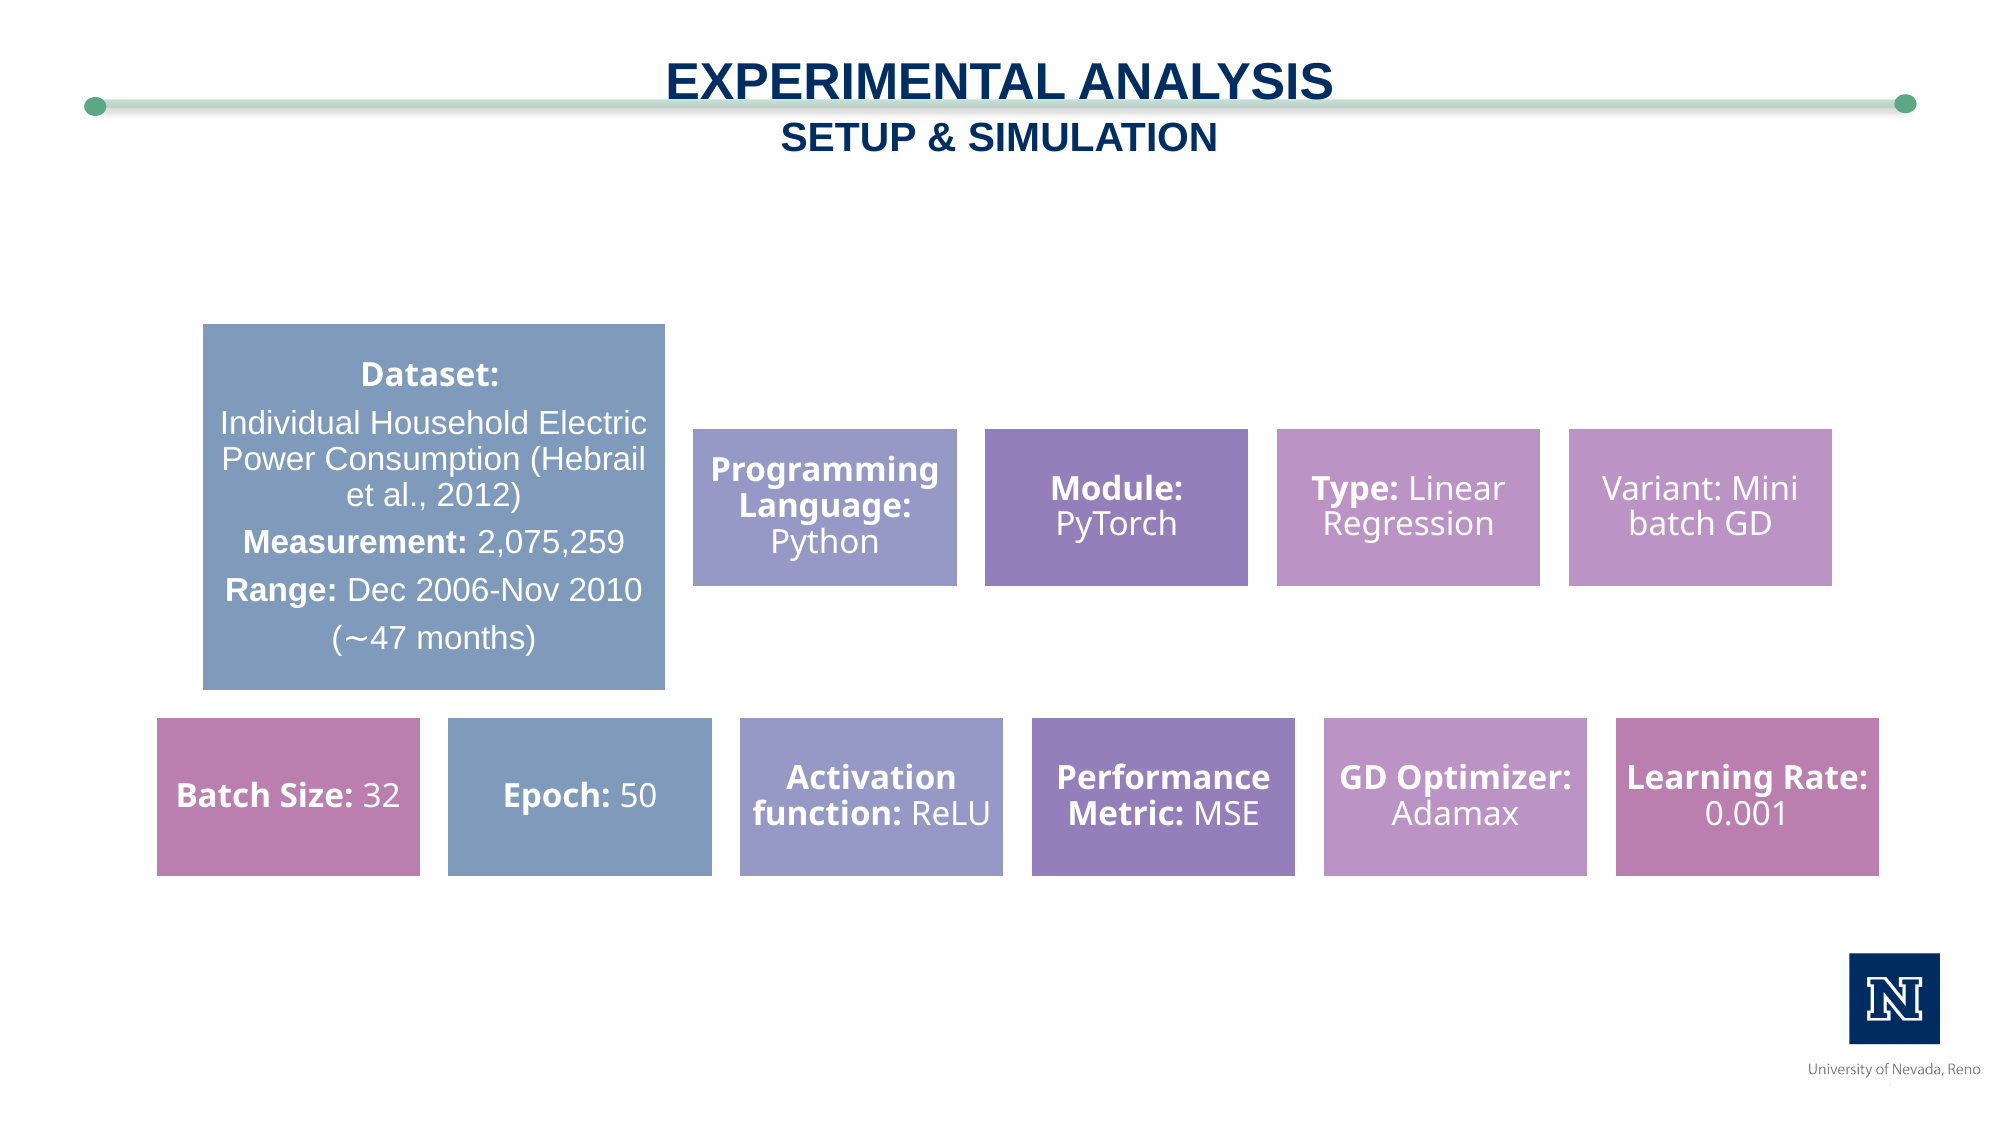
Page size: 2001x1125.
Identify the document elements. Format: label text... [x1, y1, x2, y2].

picture [1790, 952, 1999, 1085]
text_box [154, 258, 1881, 942]
title Experimental Analysis Setup & Simulation [95, 40, 1905, 167]
